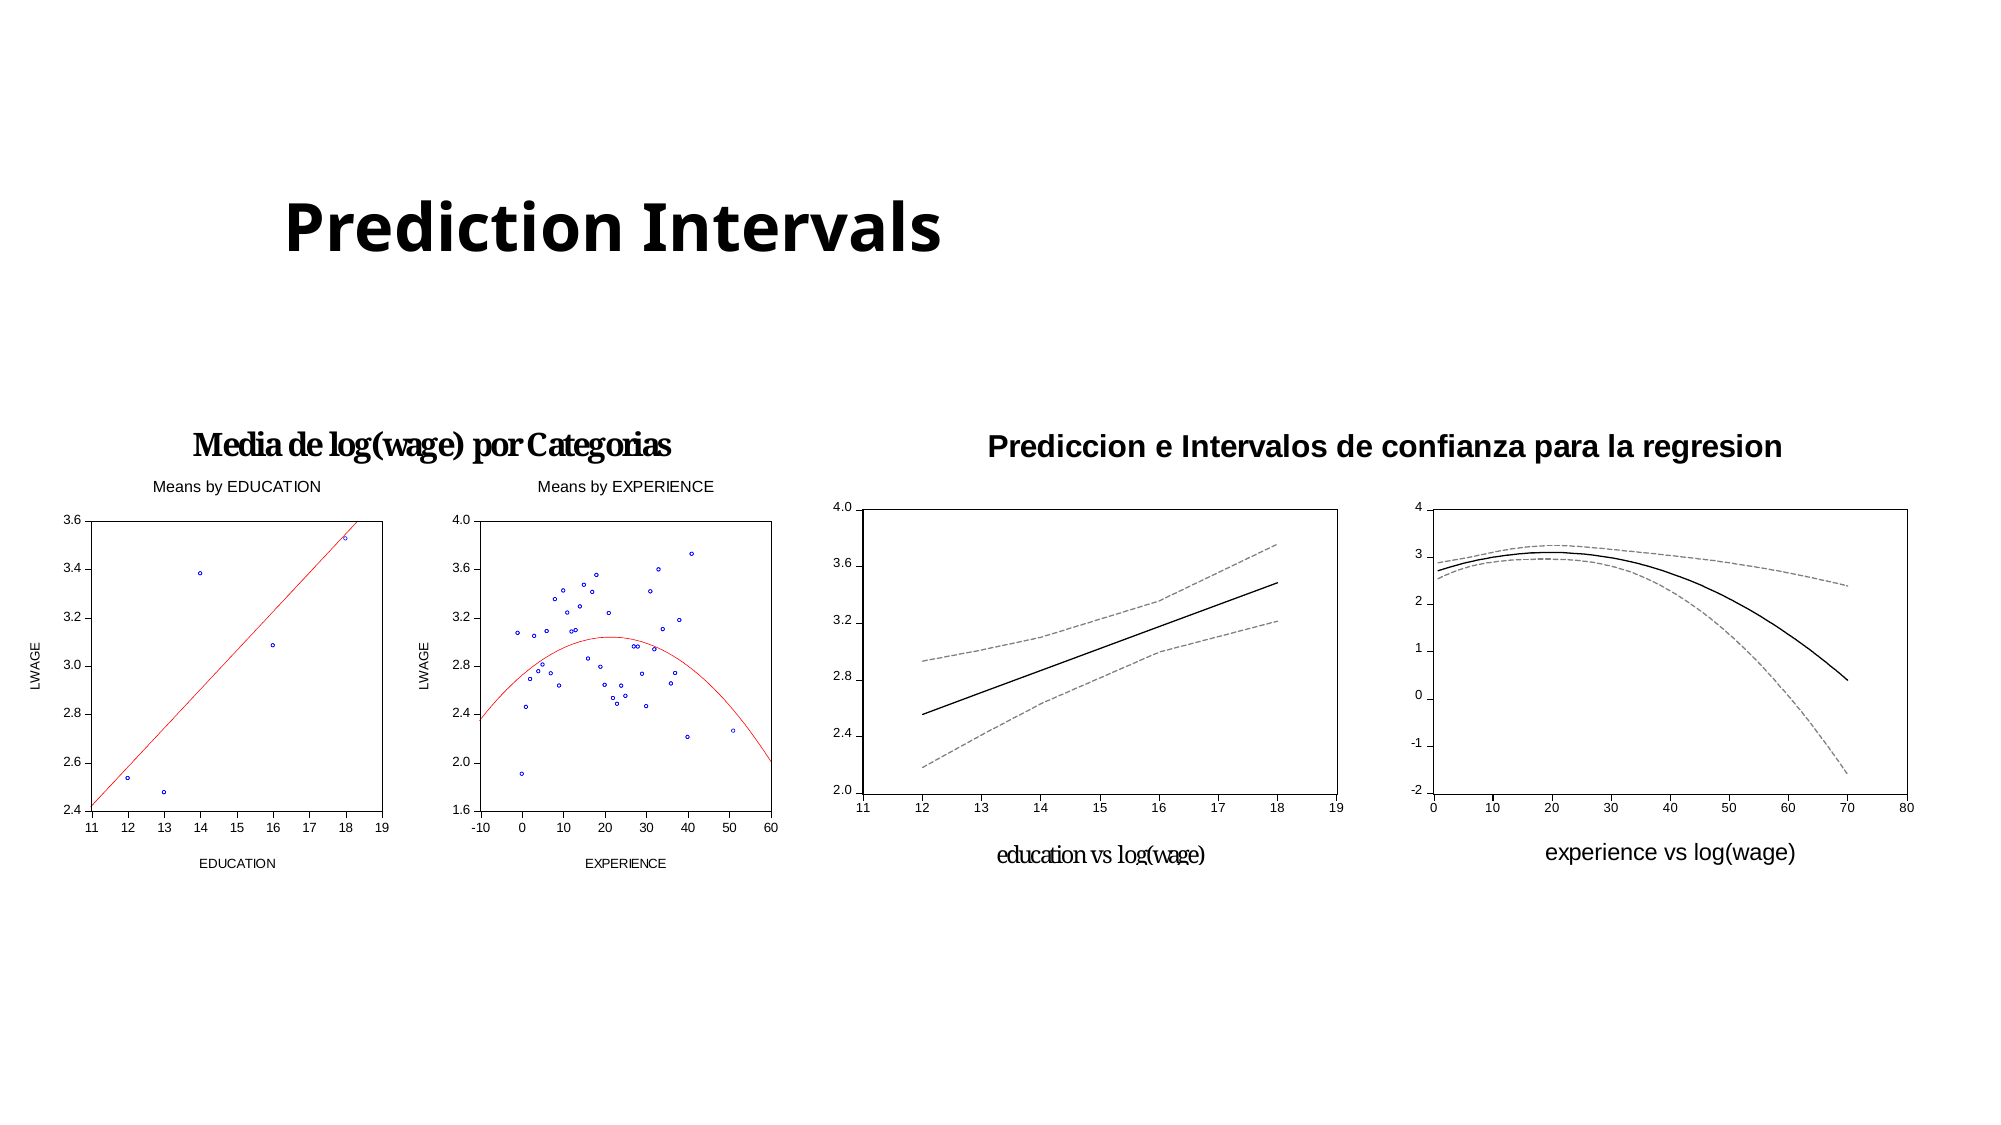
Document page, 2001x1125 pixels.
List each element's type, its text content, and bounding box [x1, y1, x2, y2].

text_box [832, 428, 1914, 865]
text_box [27, 421, 778, 872]
title Prediction Intervals [268, 112, 1732, 338]
